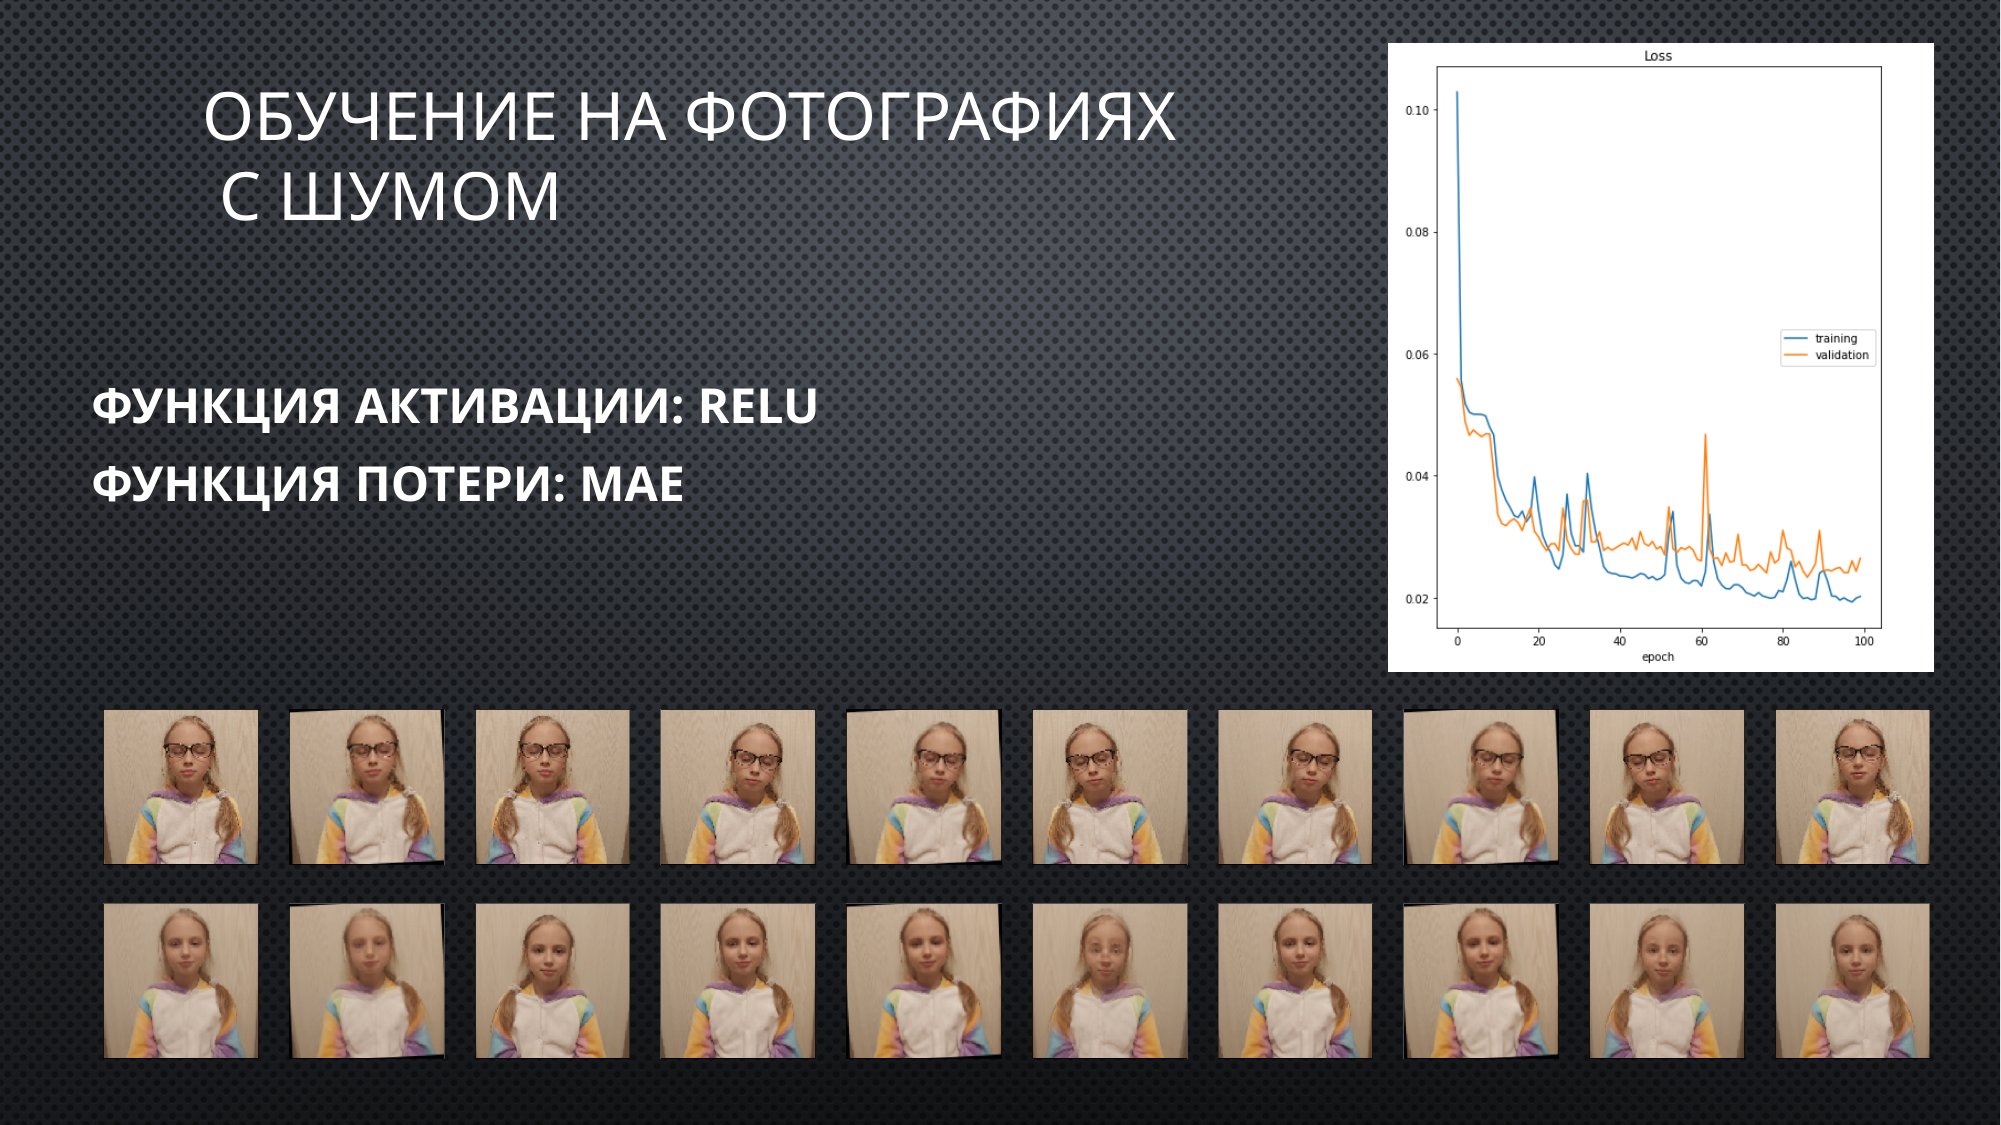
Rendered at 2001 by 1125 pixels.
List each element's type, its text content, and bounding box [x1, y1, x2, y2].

title Обучение на фотографиях c шумом [648, 11, 1813, 296]
picture [1388, 43, 1934, 672]
text_box [25, 0, 648, 599]
picture [94, 703, 1934, 1067]
list Функция активации: relu Функция потери: mae [648, 208, 905, 522]
